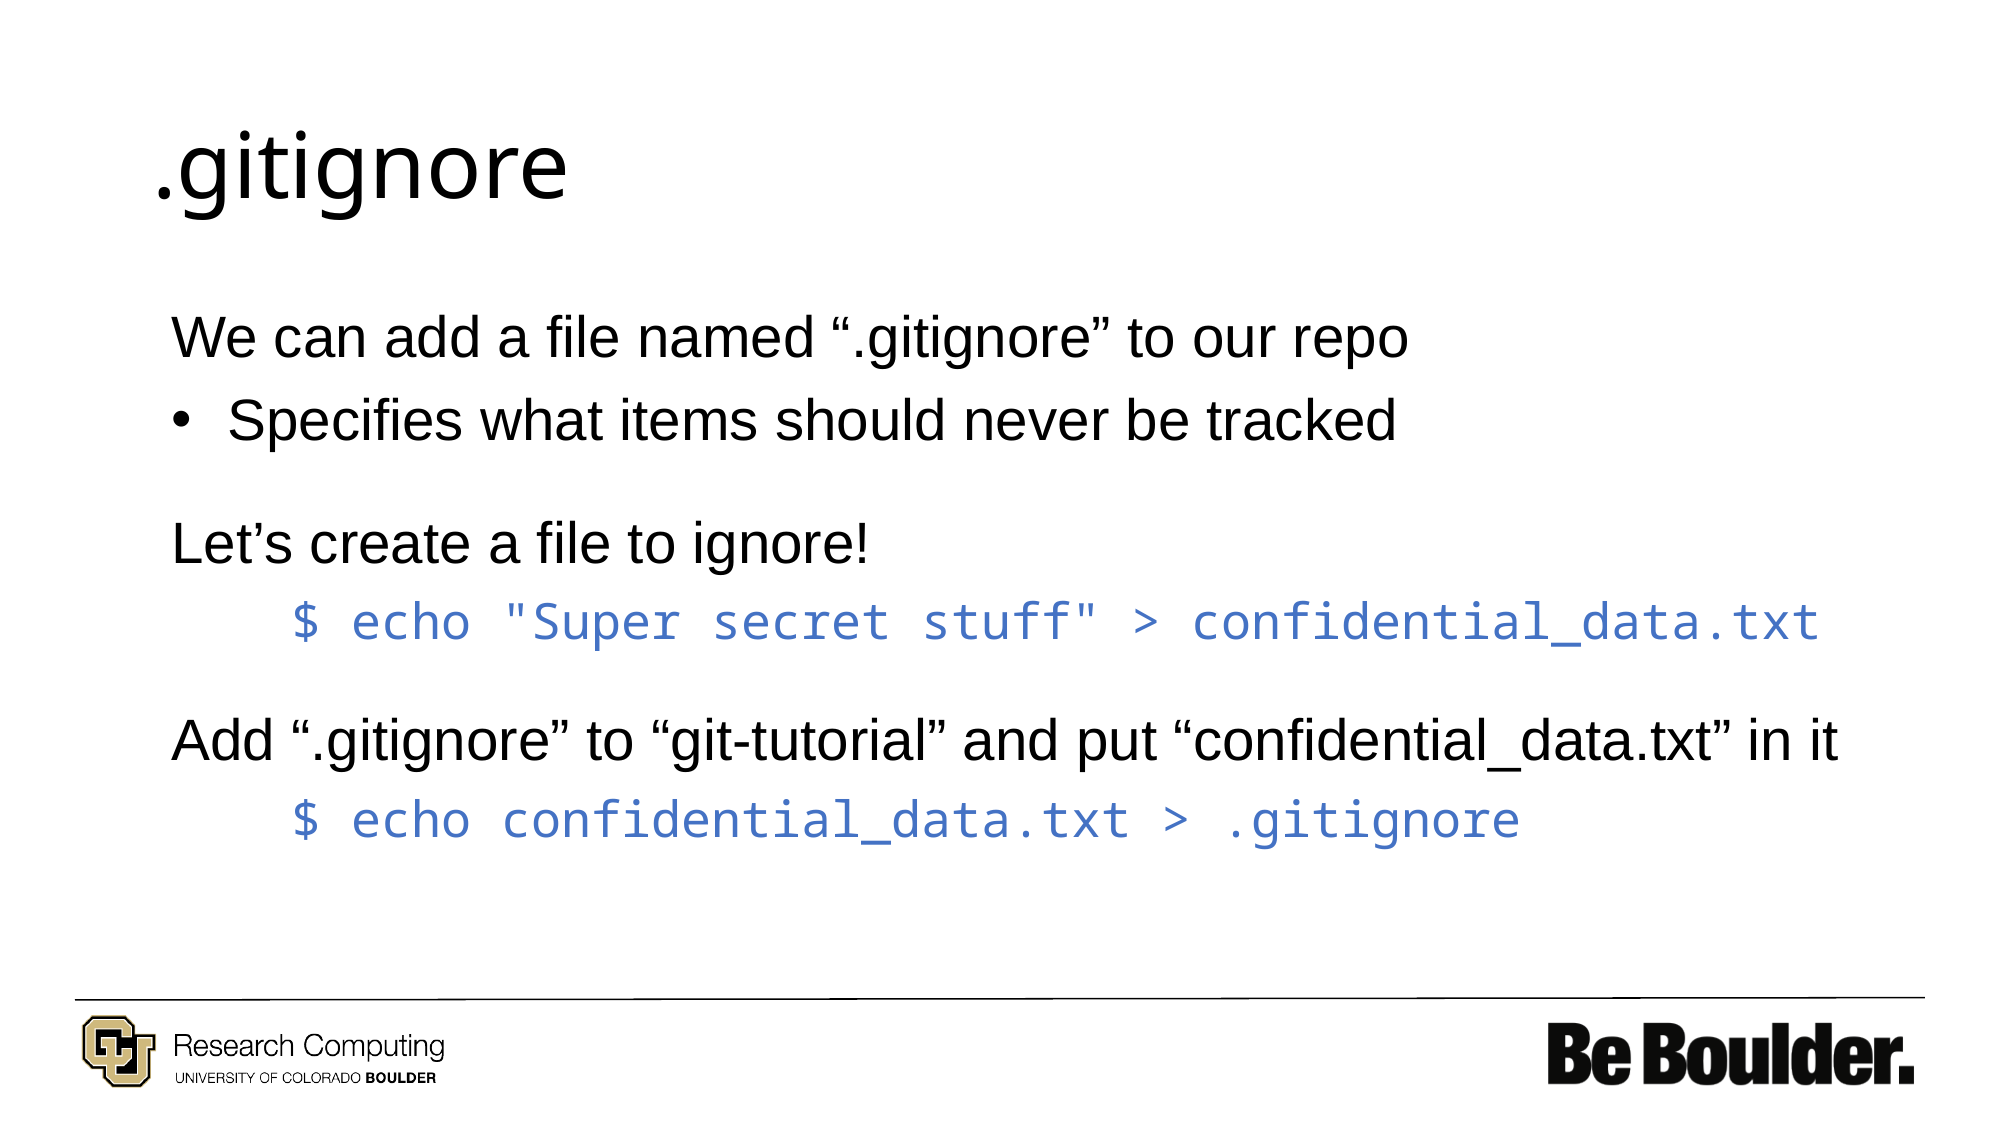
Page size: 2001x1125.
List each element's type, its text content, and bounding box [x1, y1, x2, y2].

picture [1524, 1015, 1938, 1088]
picture [81, 1015, 444, 1088]
title .gitignore [137, 59, 1863, 278]
list We can add a file named “.gitignore” to our repo Specifies what items should never be tracked Let’s create a file to ignore! $ echo "Super secret stuff" > confidential_data.txt Add “.gitignore” to “git-tutorial” and put “confidential_data.txt” in it $ echo confidential_data.txt > .gitignore [137, 299, 1863, 983]
